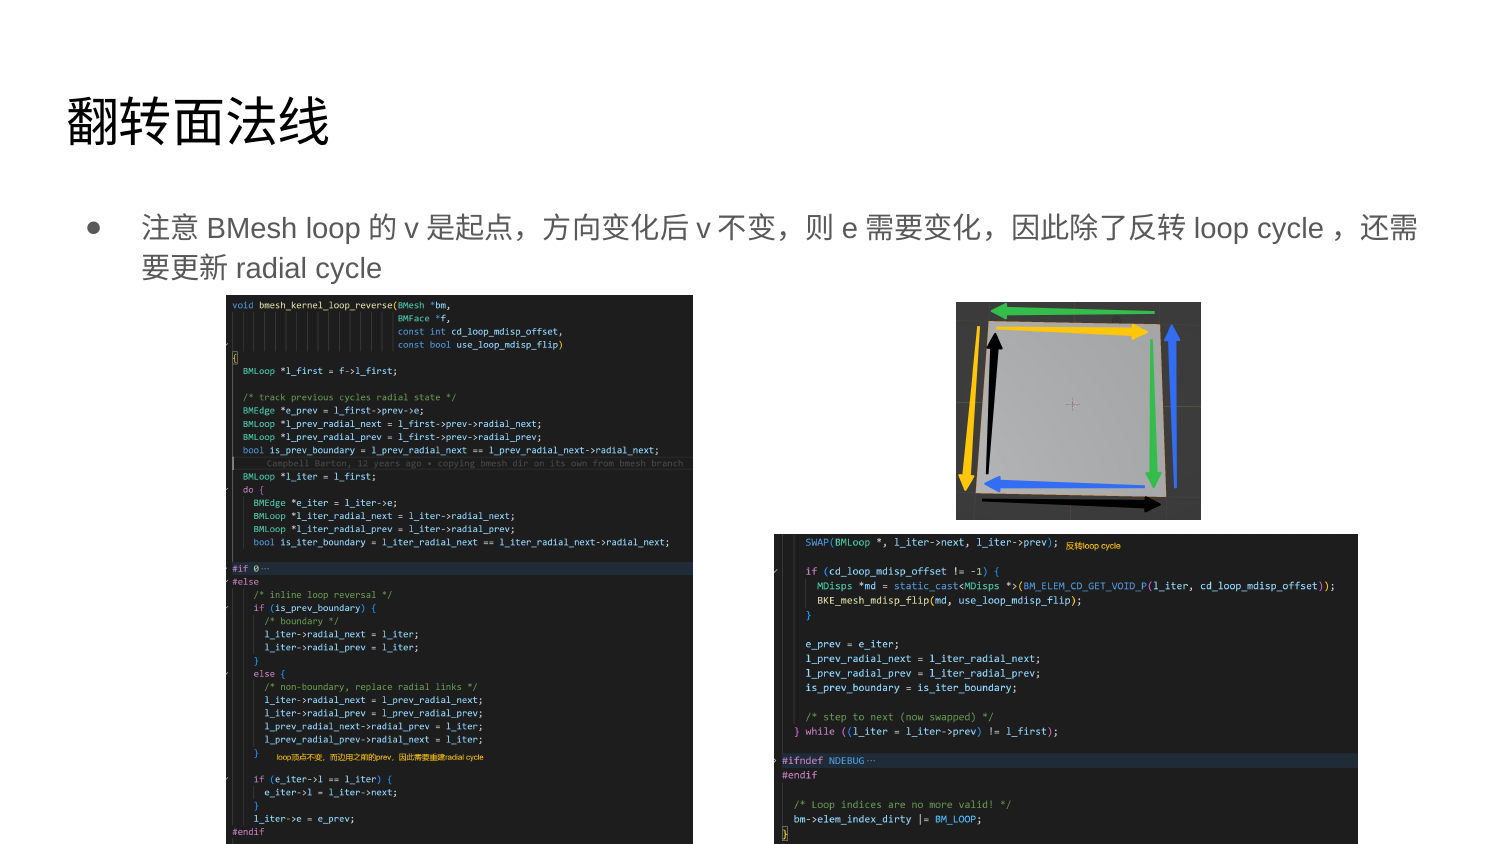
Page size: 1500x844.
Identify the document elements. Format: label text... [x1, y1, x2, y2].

picture [956, 302, 1202, 520]
title 翻转面法线 [51, 72, 1449, 167]
picture [226, 295, 693, 844]
picture [774, 534, 1359, 844]
list 注意BMesh loop的v是起点，方向变化后v不变，则e需要变化，因此除了反转loop cycle，还需要更新radial cycle [51, 189, 1449, 750]
